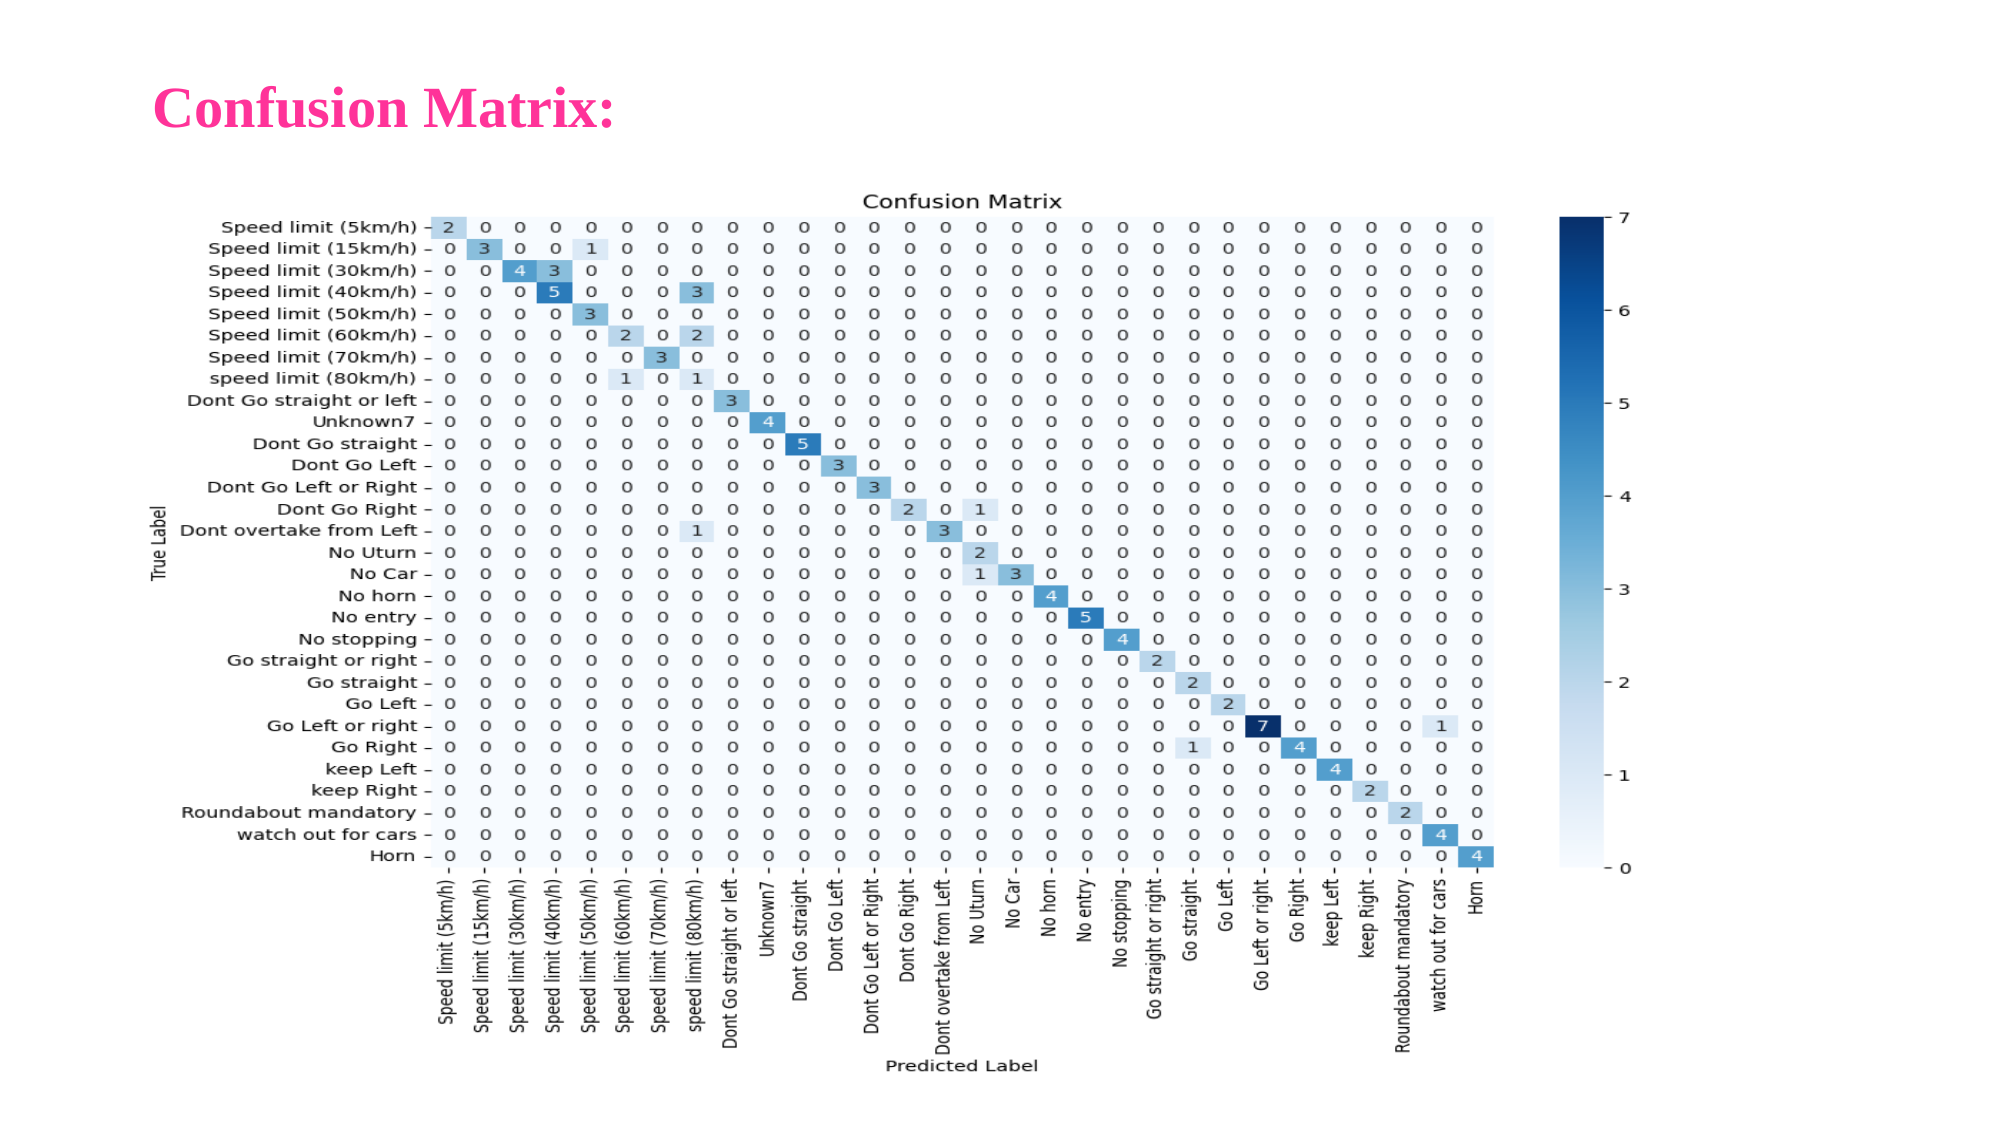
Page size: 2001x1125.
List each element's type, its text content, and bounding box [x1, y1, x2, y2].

title Confusion Matrix: [137, 0, 1863, 218]
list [137, 183, 1644, 1085]
